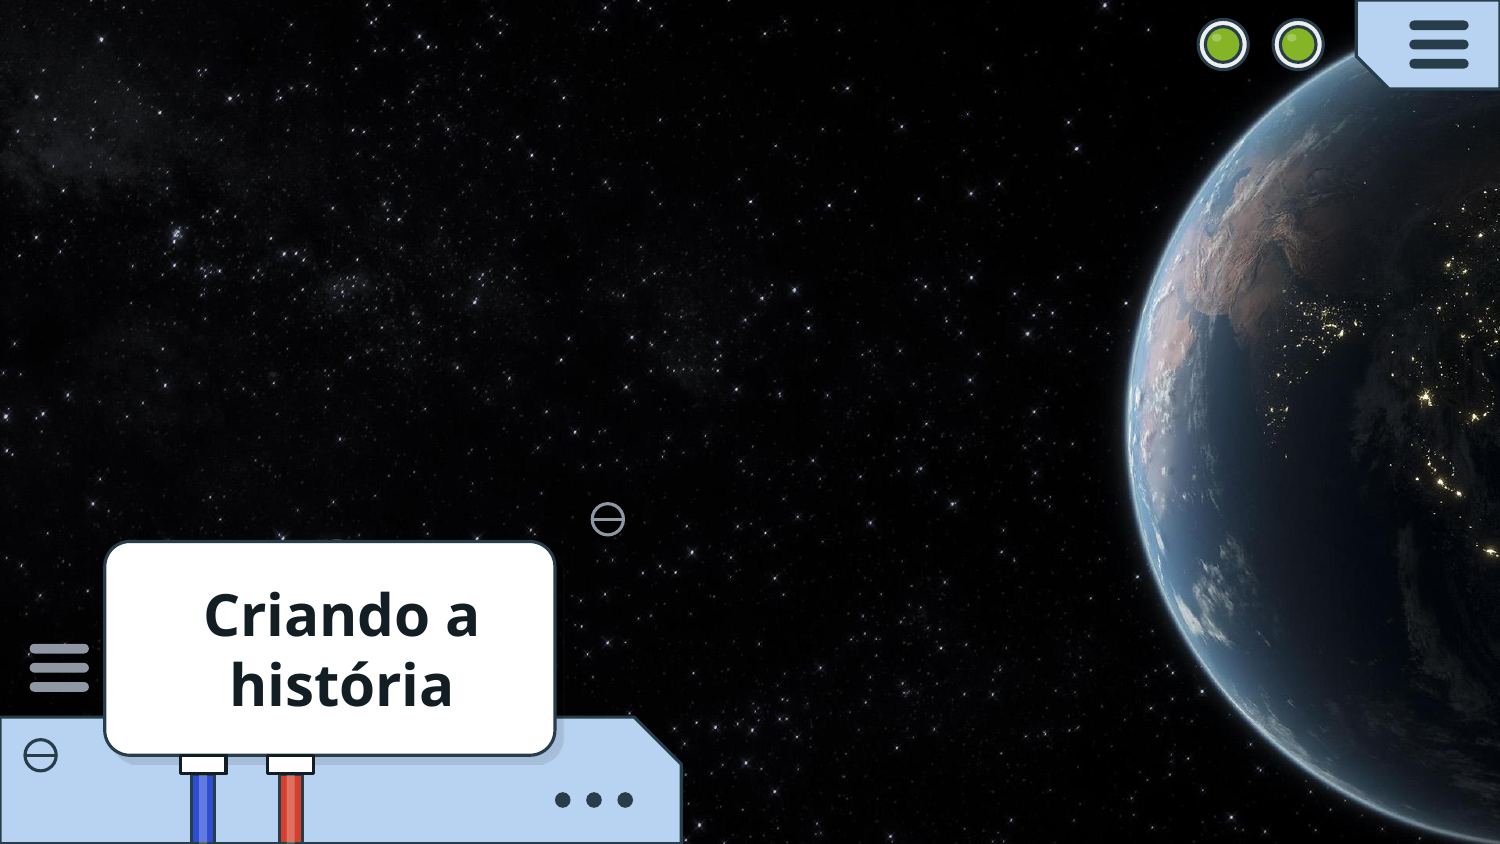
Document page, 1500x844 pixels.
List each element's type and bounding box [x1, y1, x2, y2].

text_box [0, 503, 682, 844]
text_box [1197, 0, 1500, 90]
picture [0, 0, 1500, 844]
text_box [180, 754, 314, 844]
